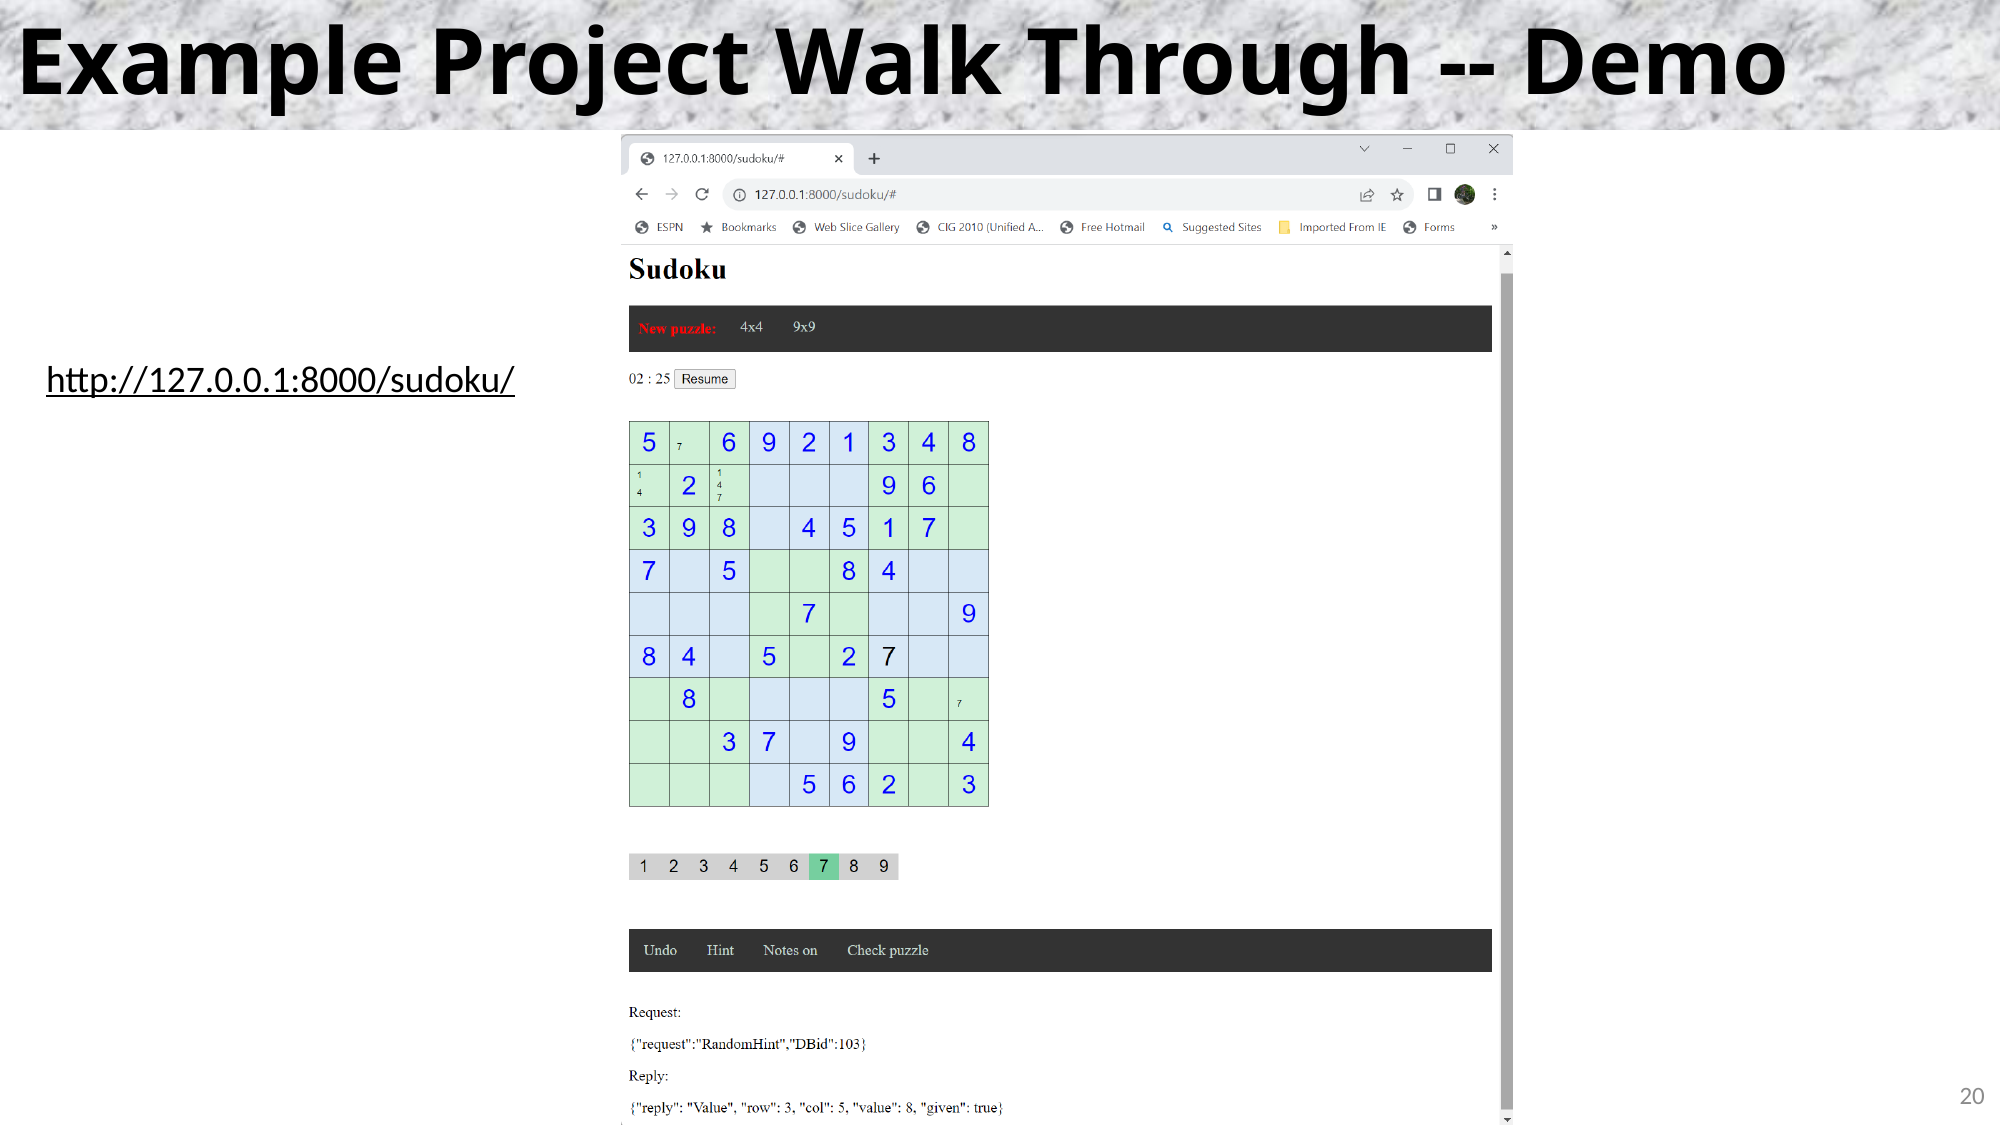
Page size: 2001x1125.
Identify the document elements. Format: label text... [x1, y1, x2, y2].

picture [621, 134, 1513, 1125]
text_box http://127.0.0.1:8000/sudoku/ [31, 347, 621, 408]
title Example Project Walk Through -- Demo [0, 0, 2000, 130]
slide_number 20 [1550, 1065, 2000, 1125]
